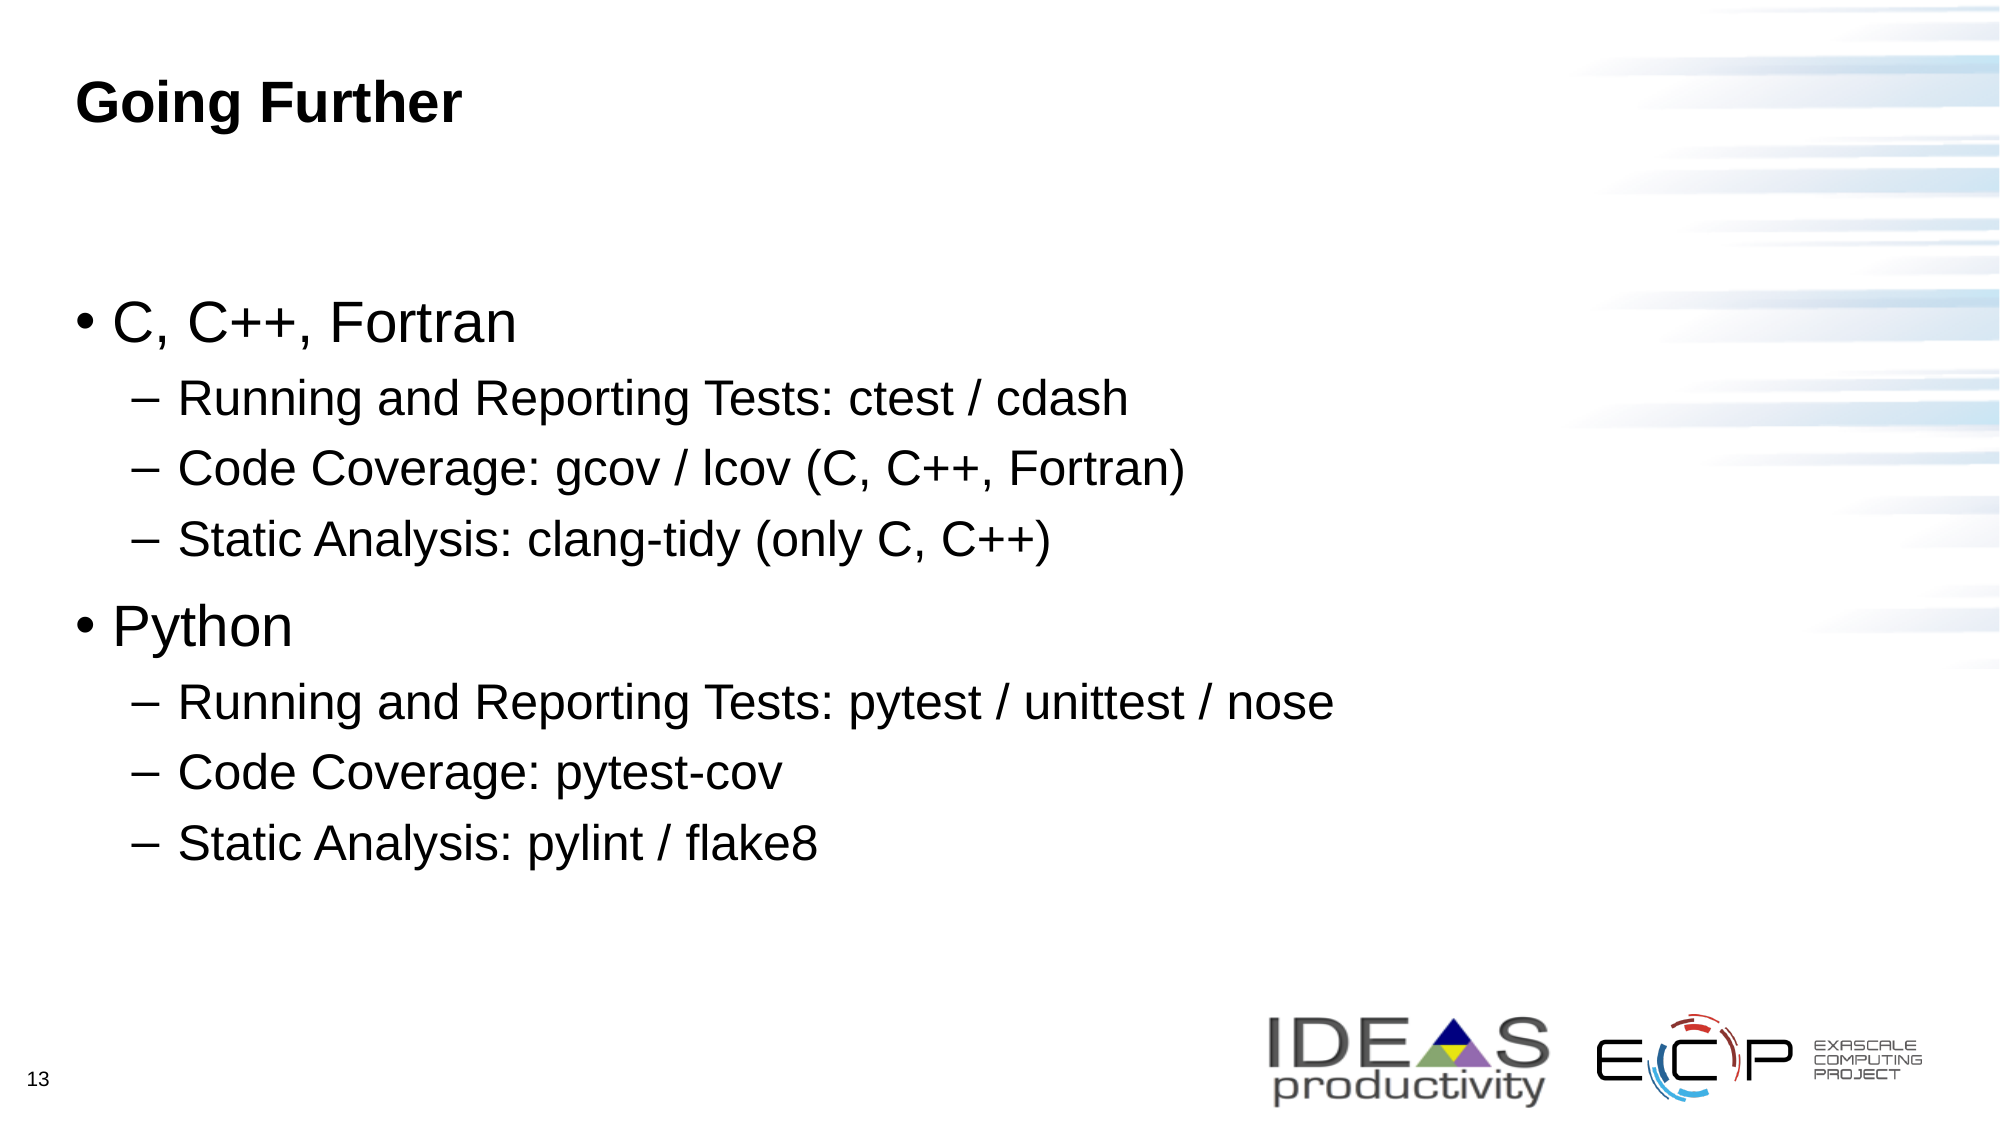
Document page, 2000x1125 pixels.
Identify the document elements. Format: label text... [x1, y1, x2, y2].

picture [1531, 0, 2000, 669]
list C, C++, Fortran Running and Reporting Tests: ctest / cdash Code Coverage: gcov / lcov (C, C++, Fortran) Static Analysis: clang-tidy (only C, C++) Python Running and Reporting Tests: pytest / unittest / nose Code Coverage: pytest-cov Static Analysis: pylint / flake8 [59, 284, 1926, 950]
picture [1597, 1014, 1922, 1102]
title Going Further [59, 67, 1926, 218]
picture [1257, 1009, 1560, 1115]
